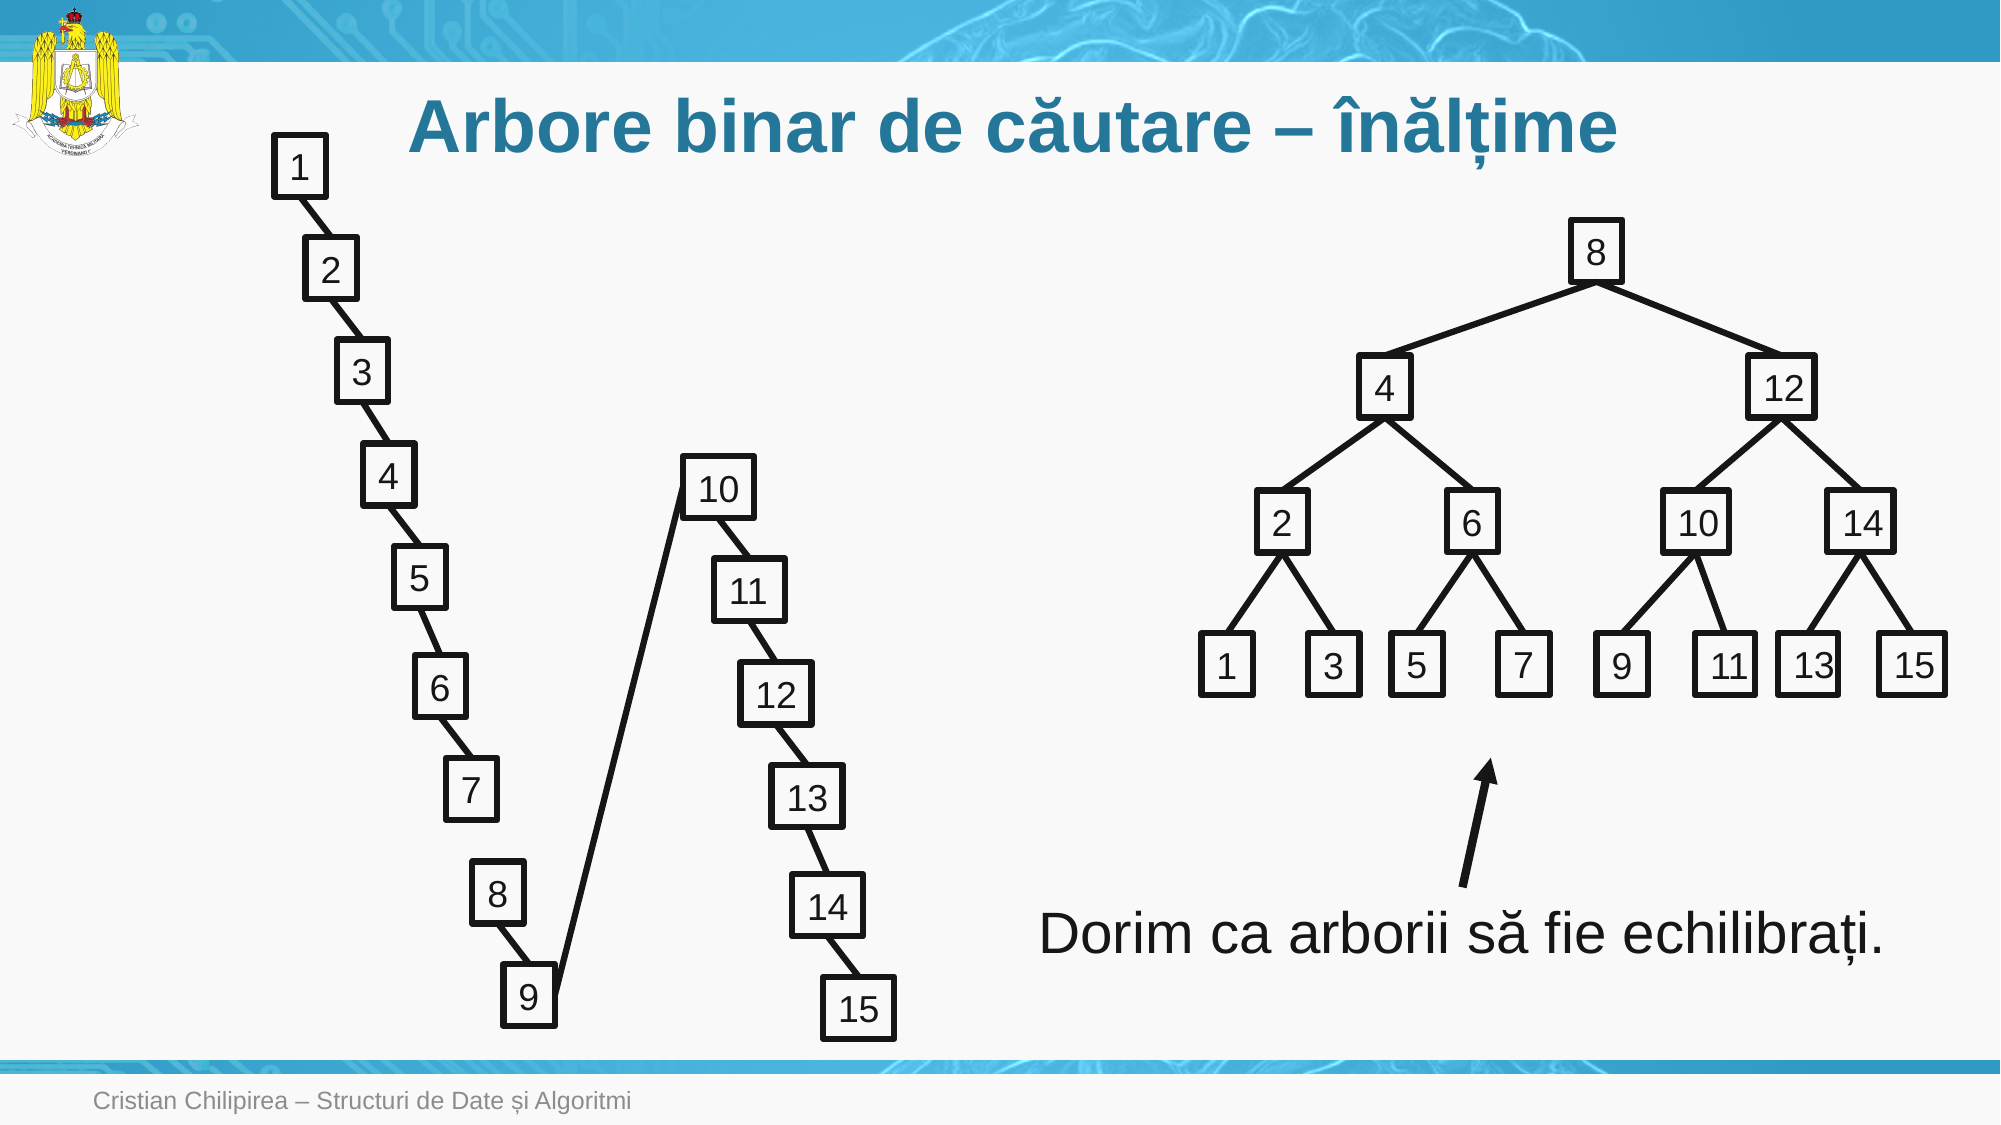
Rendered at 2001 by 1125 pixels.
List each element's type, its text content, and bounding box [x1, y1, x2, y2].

text_box 12 [1748, 355, 1815, 417]
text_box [1462, 757, 1491, 888]
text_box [498, 923, 530, 964]
text_box 2 [305, 237, 357, 300]
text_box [300, 196, 332, 238]
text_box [1385, 281, 1596, 356]
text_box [1622, 552, 1696, 634]
text_box 14 [792, 874, 864, 937]
footer Cristian Chilipirea – Structuri de Date și Algoritmi [77, 1073, 1338, 1125]
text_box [331, 299, 363, 340]
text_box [1385, 417, 1473, 491]
text_box Dorim ca arborii să fie echilibrați. [1023, 887, 1902, 973]
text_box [1861, 552, 1912, 633]
picture [0, 1060, 2000, 1074]
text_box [776, 724, 808, 765]
text_box 15 [823, 976, 895, 1039]
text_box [1695, 417, 1781, 491]
text_box 9 [503, 963, 555, 1027]
text_box 10 [682, 456, 754, 519]
text_box 6 [414, 655, 467, 718]
text_box 3 [1308, 633, 1360, 696]
text_box 8 [472, 861, 524, 924]
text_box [827, 936, 859, 977]
text_box 7 [445, 757, 498, 820]
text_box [1473, 552, 1524, 633]
text_box 1 [1201, 633, 1253, 696]
picture [0, 0, 2000, 156]
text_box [1282, 417, 1385, 491]
text_box 13 [771, 764, 843, 827]
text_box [362, 401, 389, 444]
text_box 7 [1498, 632, 1550, 695]
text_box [1696, 552, 1725, 634]
text_box 4 [363, 443, 415, 506]
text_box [1781, 417, 1861, 491]
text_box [718, 518, 750, 559]
text_box 4 [1359, 355, 1411, 417]
title Arbore binar de căutare – înălțime [150, 76, 1876, 180]
text_box 15 [1878, 632, 1945, 695]
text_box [1227, 552, 1283, 634]
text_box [749, 620, 776, 663]
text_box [807, 826, 828, 875]
text_box 14 [1827, 490, 1894, 552]
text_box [1596, 281, 1782, 356]
text_box 3 [336, 339, 389, 402]
text_box 5 [1391, 632, 1443, 695]
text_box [1808, 552, 1861, 633]
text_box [388, 505, 421, 546]
text_box 12 [740, 662, 812, 725]
text_box 13 [1778, 632, 1839, 695]
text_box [1417, 552, 1473, 633]
text_box 5 [394, 545, 446, 608]
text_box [1283, 552, 1334, 634]
text_box 10 [1662, 490, 1729, 553]
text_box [440, 717, 472, 758]
text_box 2 [1256, 490, 1309, 552]
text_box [420, 607, 441, 656]
text_box 8 [1570, 219, 1623, 281]
text_box 1 [274, 134, 326, 197]
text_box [554, 487, 683, 996]
text_box 11 [714, 558, 786, 621]
text_box 11 [1695, 633, 1755, 696]
text_box 9 [1596, 633, 1649, 696]
text_box 6 [1446, 490, 1499, 552]
